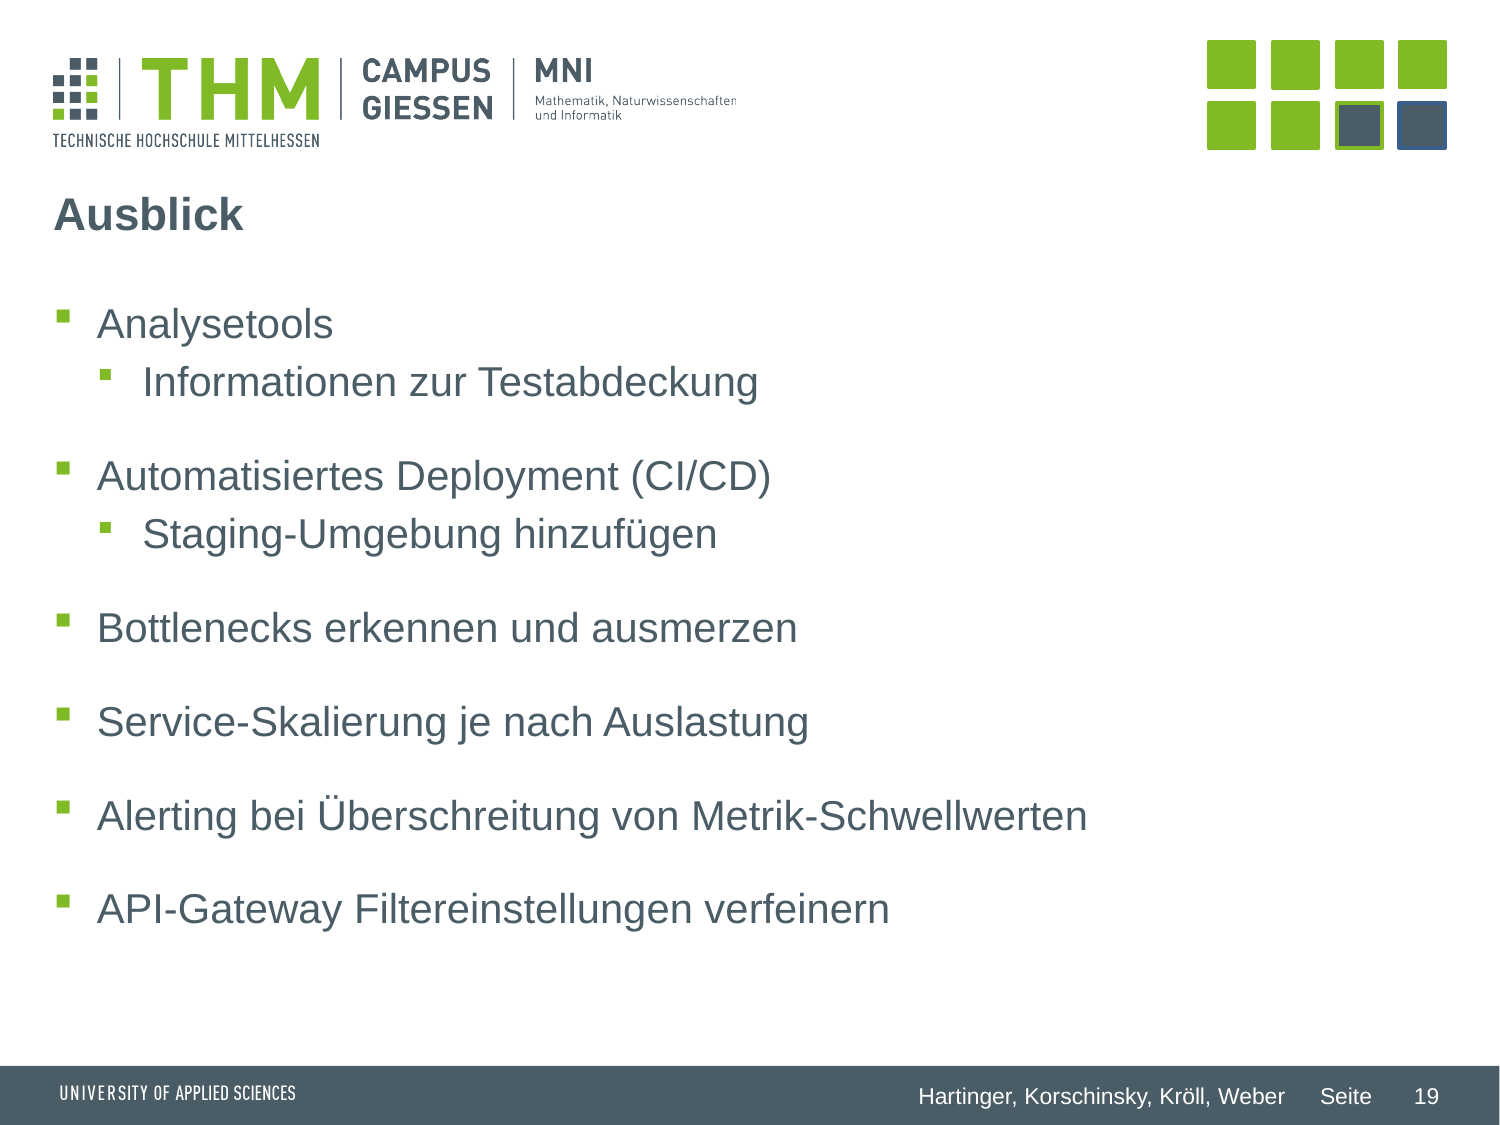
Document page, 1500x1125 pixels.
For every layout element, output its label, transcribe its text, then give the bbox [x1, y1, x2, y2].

picture [59, 1082, 296, 1104]
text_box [1208, 41, 1446, 149]
picture [53, 58, 736, 147]
slide_number 19 [1376, 1073, 1455, 1118]
title Ausblick [53, 177, 1435, 272]
list Analysetools Informationen zur Testabdeckung Automatisiertes Deployment (CI/CD) Staging-Umgebung hinzufügen Bottlenecks erkennen und ausmerzen Service-Skalierung je nach Auslastung Alerting bei Überschreitung von Metrik-Schwellwerten API-Gateway Filtereinstellungen verfeinern [53, 272, 1427, 1012]
